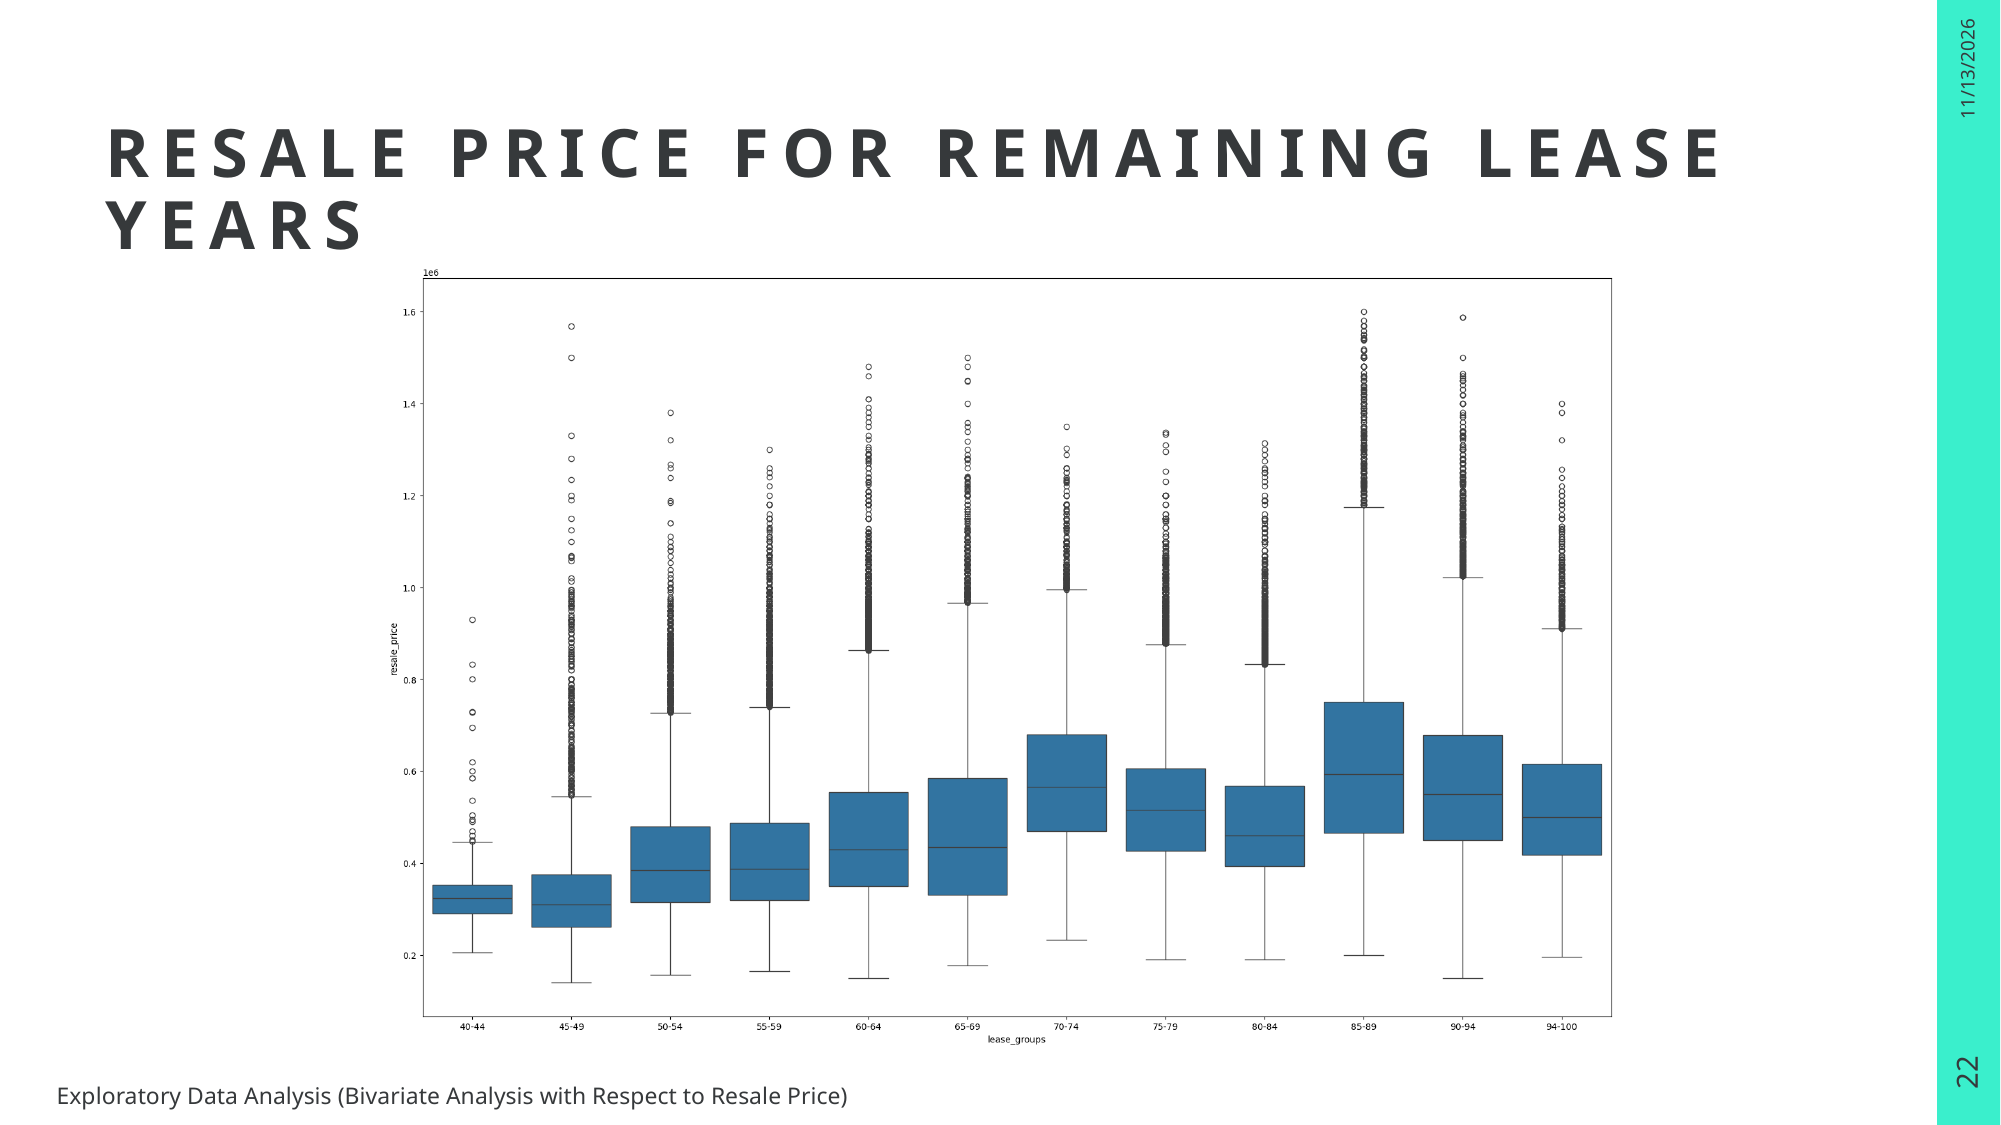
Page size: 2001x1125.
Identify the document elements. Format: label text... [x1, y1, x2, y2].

title RESALE PRICE FOR REMAINING LEASE YEARS [90, 104, 1877, 300]
picture [383, 262, 1617, 1050]
slide_number 22 [1937, 1019, 2000, 1125]
text_box Exploratory Data Analysis (Bivariate Analysis with Respect to Resale Price) [41, 1081, 941, 1112]
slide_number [1937, 0, 2000, 139]
